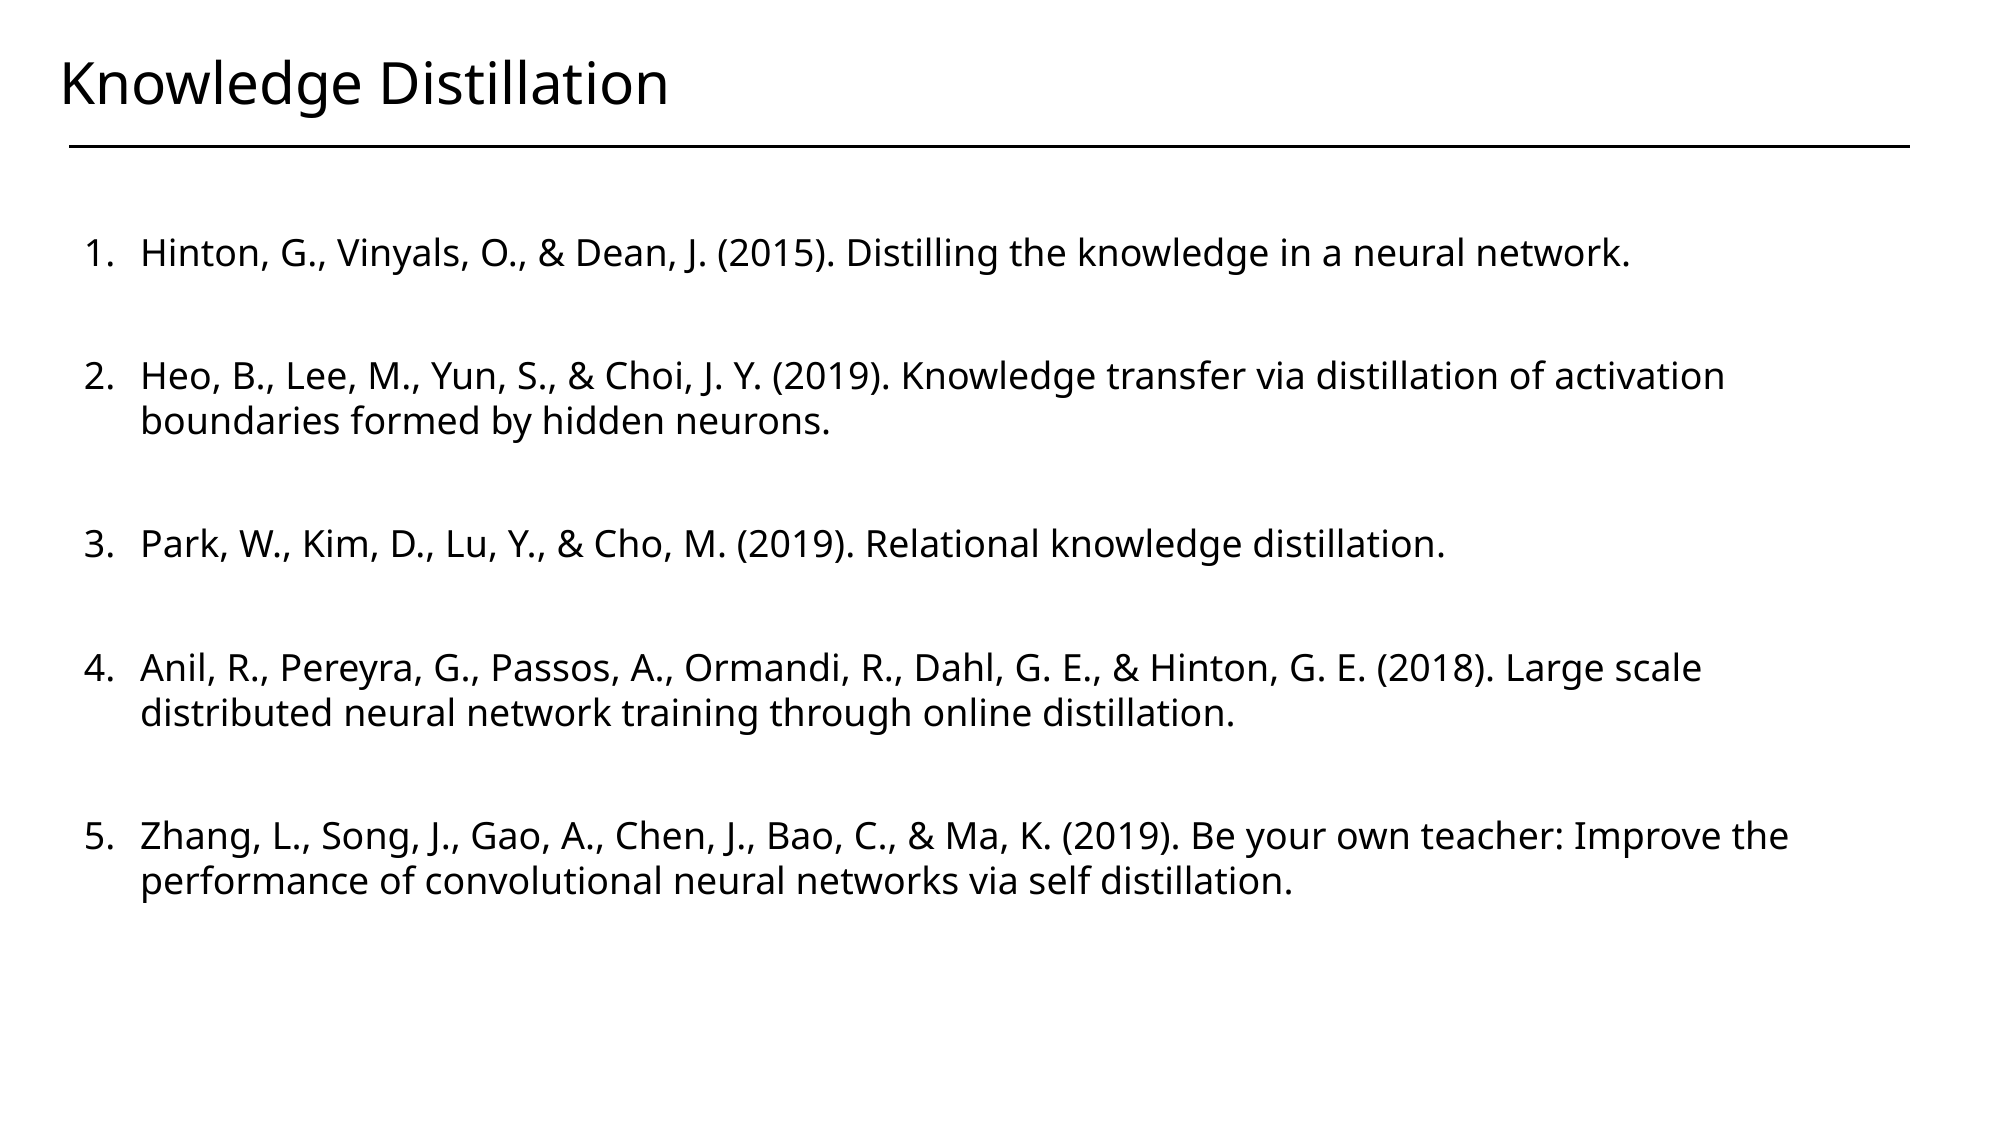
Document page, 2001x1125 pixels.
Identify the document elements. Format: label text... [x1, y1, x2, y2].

text_box Hinton, G., Vinyals, O., & Dean, J. (2015). Distilling the knowledge in a neural network. Heo, B., Lee, M., Yun, S., & Choi, J. Y. (2019). Knowledge transfer via distillation of activation boundaries formed by hidden neurons. Park, W., Kim, D., Lu, Y., & Cho, M. (2019). Relational knowledge distillation. Anil, R., Pereyra, G., Passos, A., Ormandi, R., Dahl, G. E., & Hinton, G. E. (2018). Large scale distributed neural network training through online distillation. Zhang, L., Song, J., Gao, A., Chen, J., Bao, C., & Ma, K. (2019). Be your own teacher: Improve the performance of convolutional neural networks via self distillation. [69, 221, 1858, 971]
title Knowledge Distillation [44, 11, 1456, 161]
